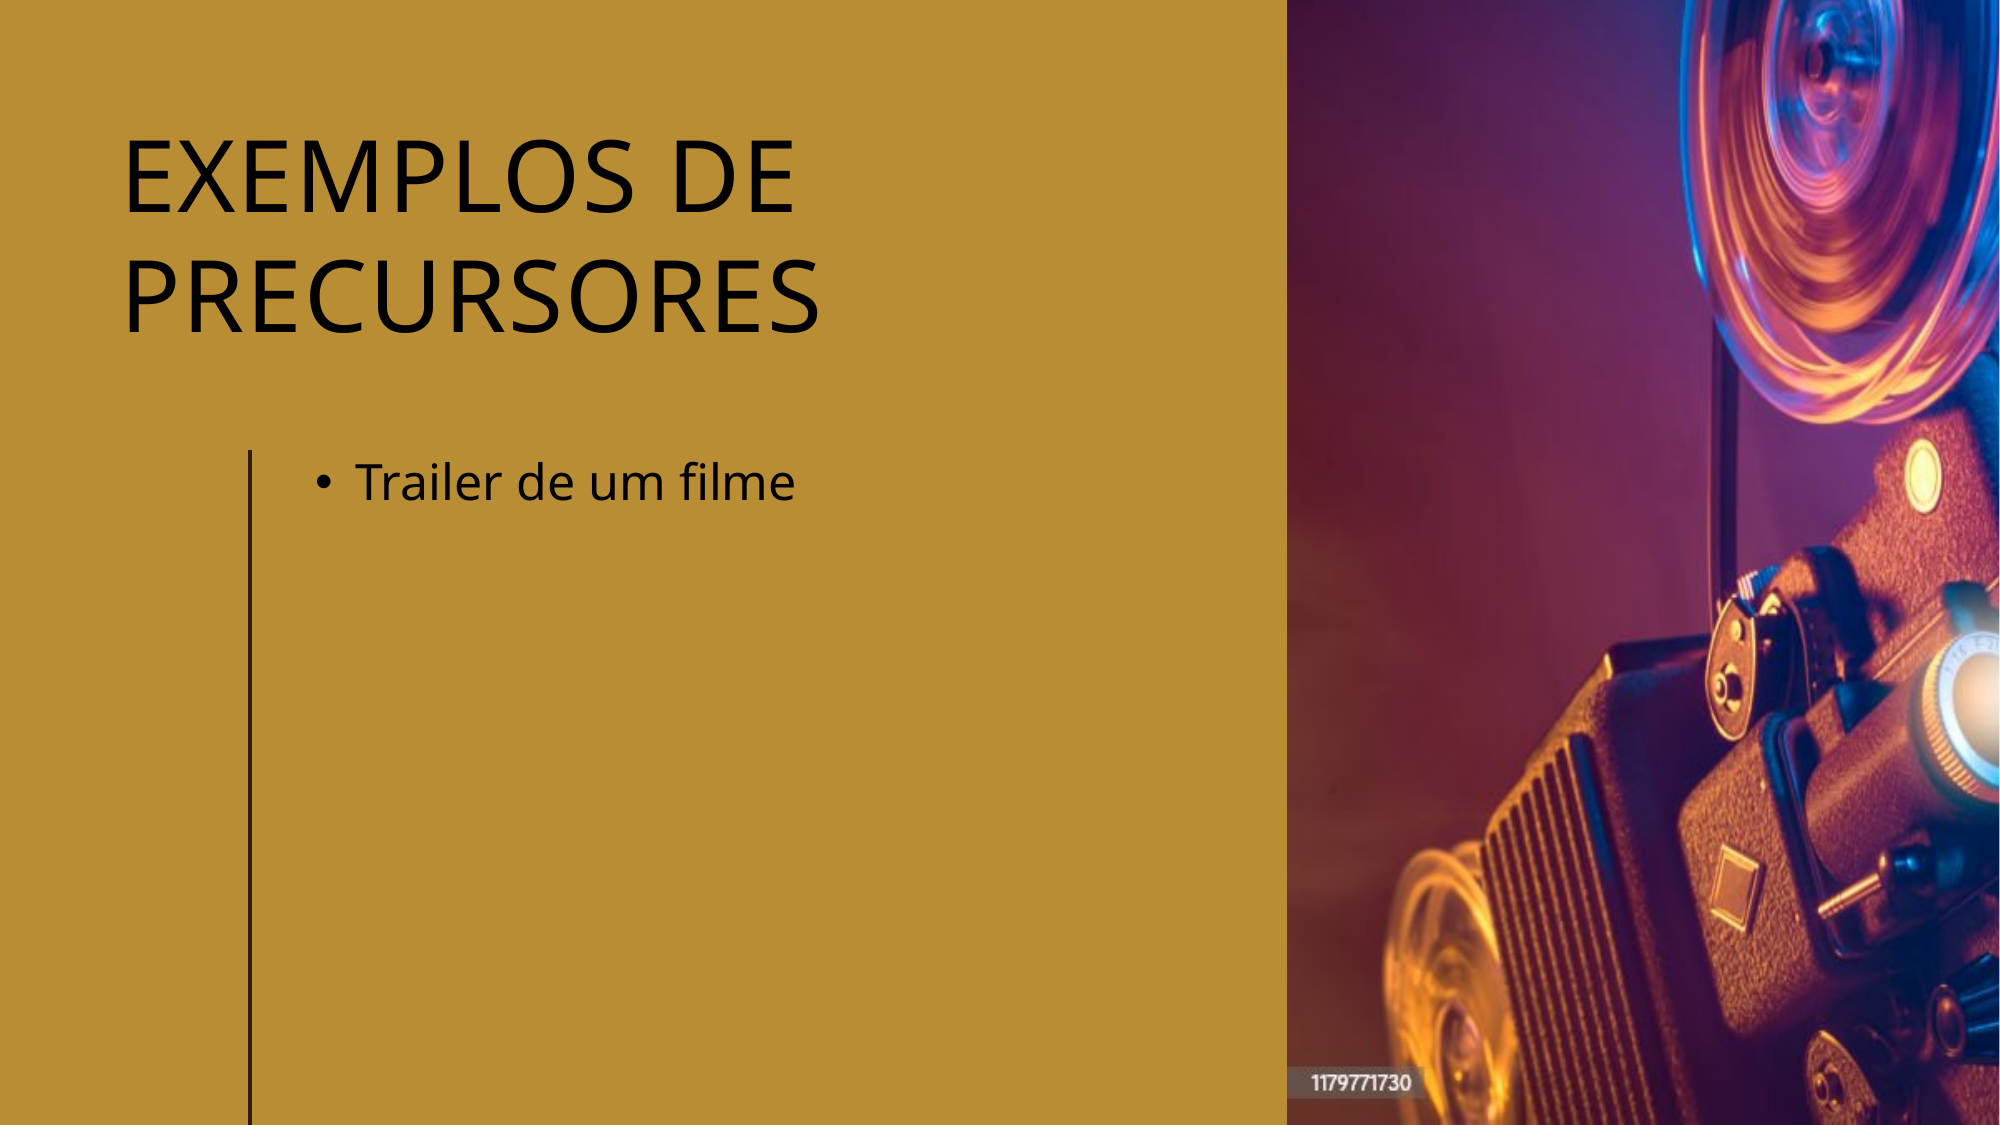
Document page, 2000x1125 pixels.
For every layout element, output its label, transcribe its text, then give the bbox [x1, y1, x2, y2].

picture [1287, 0, 2000, 1125]
title Exemplos de precursores [105, 104, 1230, 384]
list Trailer de um filme [300, 450, 1137, 963]
